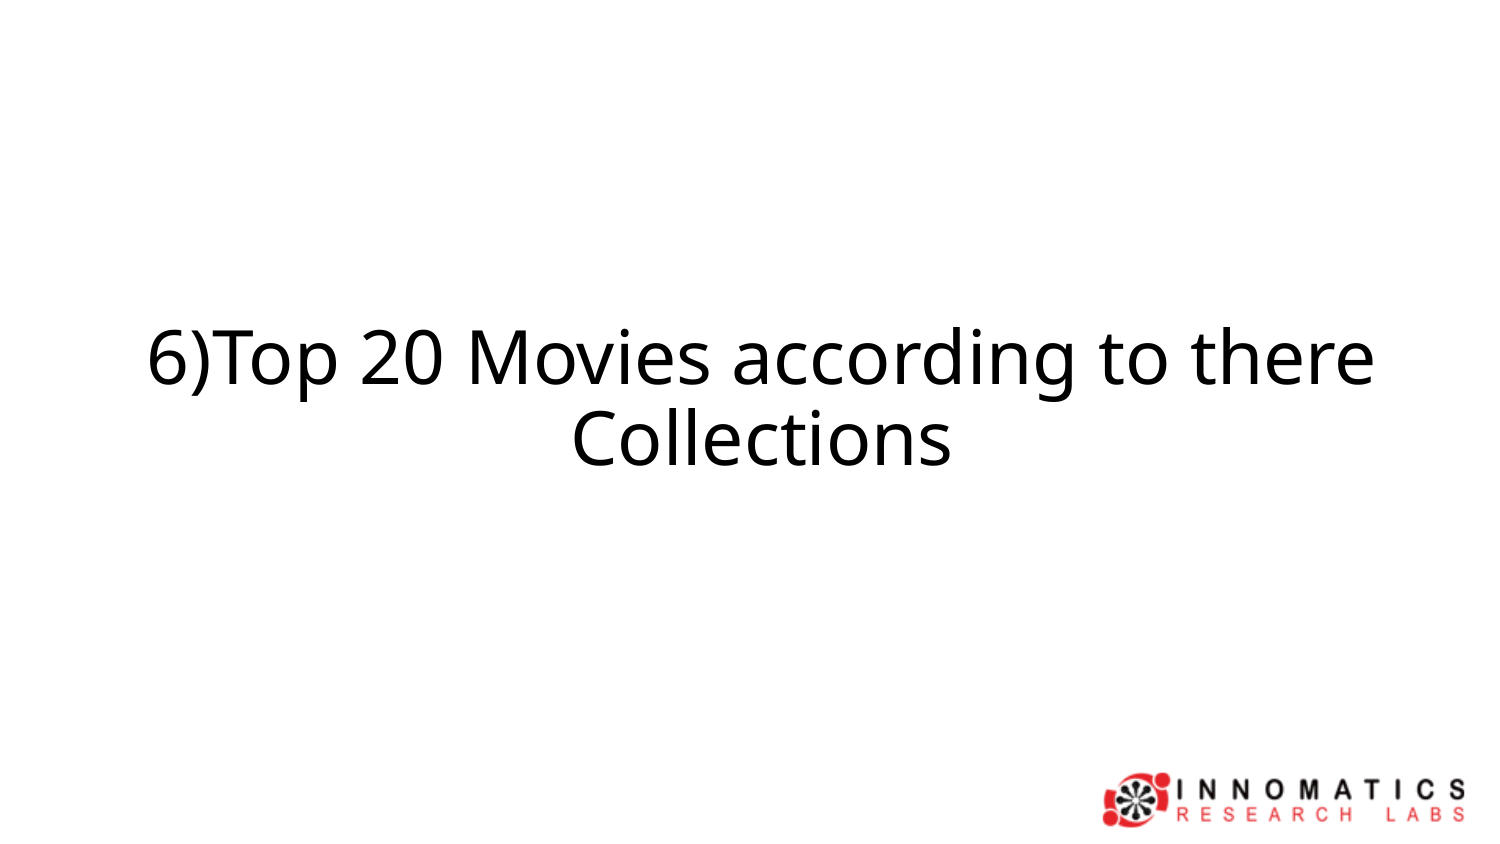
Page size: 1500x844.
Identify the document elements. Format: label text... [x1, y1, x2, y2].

title 6)Top 20 Movies according to there Collections [98, 125, 1426, 677]
picture [1084, 760, 1482, 844]
